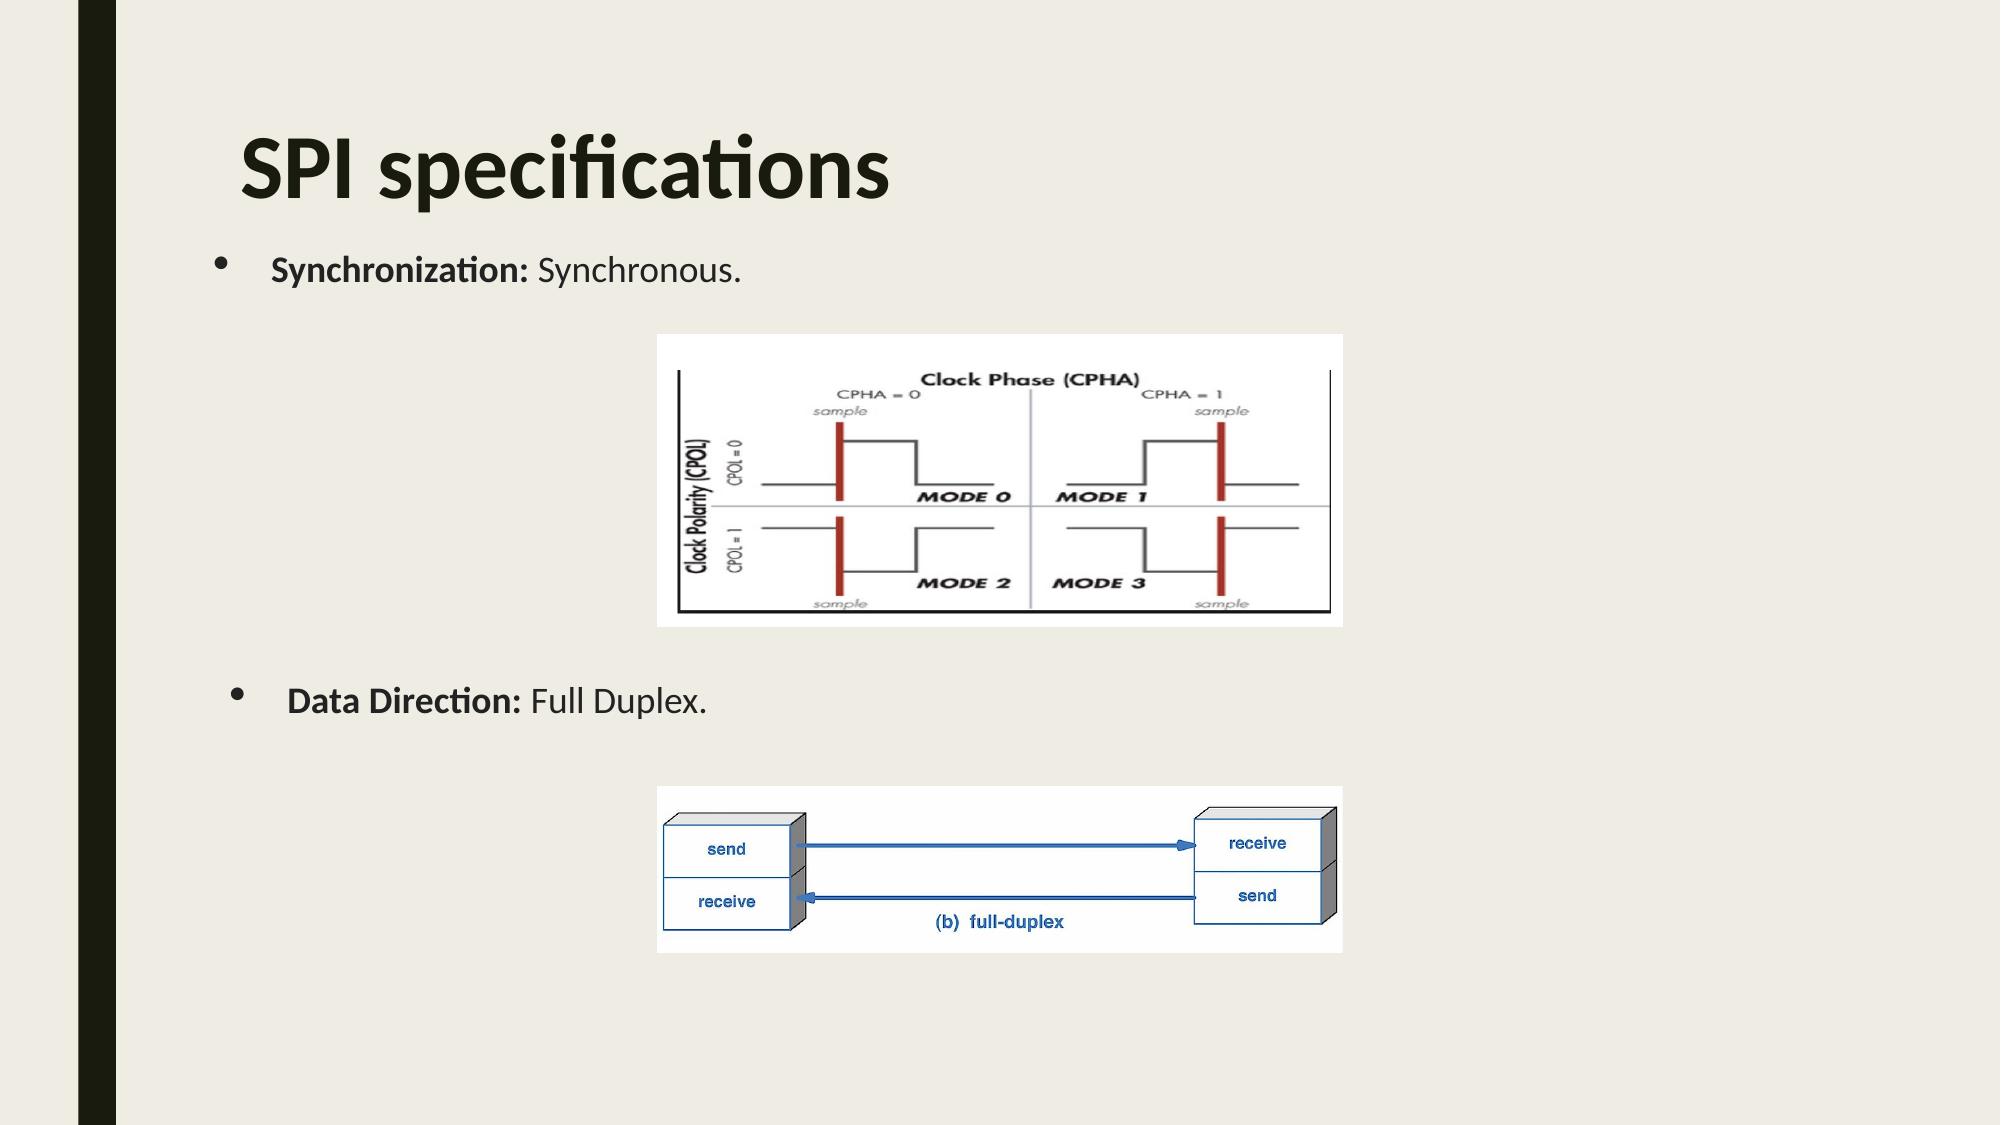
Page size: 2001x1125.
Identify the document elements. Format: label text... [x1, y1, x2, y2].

picture [657, 786, 1343, 953]
text_box Synchronization: Synchronous. [200, 234, 1200, 298]
title SPI specifications [225, 112, 1800, 357]
text_box Data Direction: Full Duplex. [216, 665, 1217, 729]
picture [657, 334, 1343, 627]
